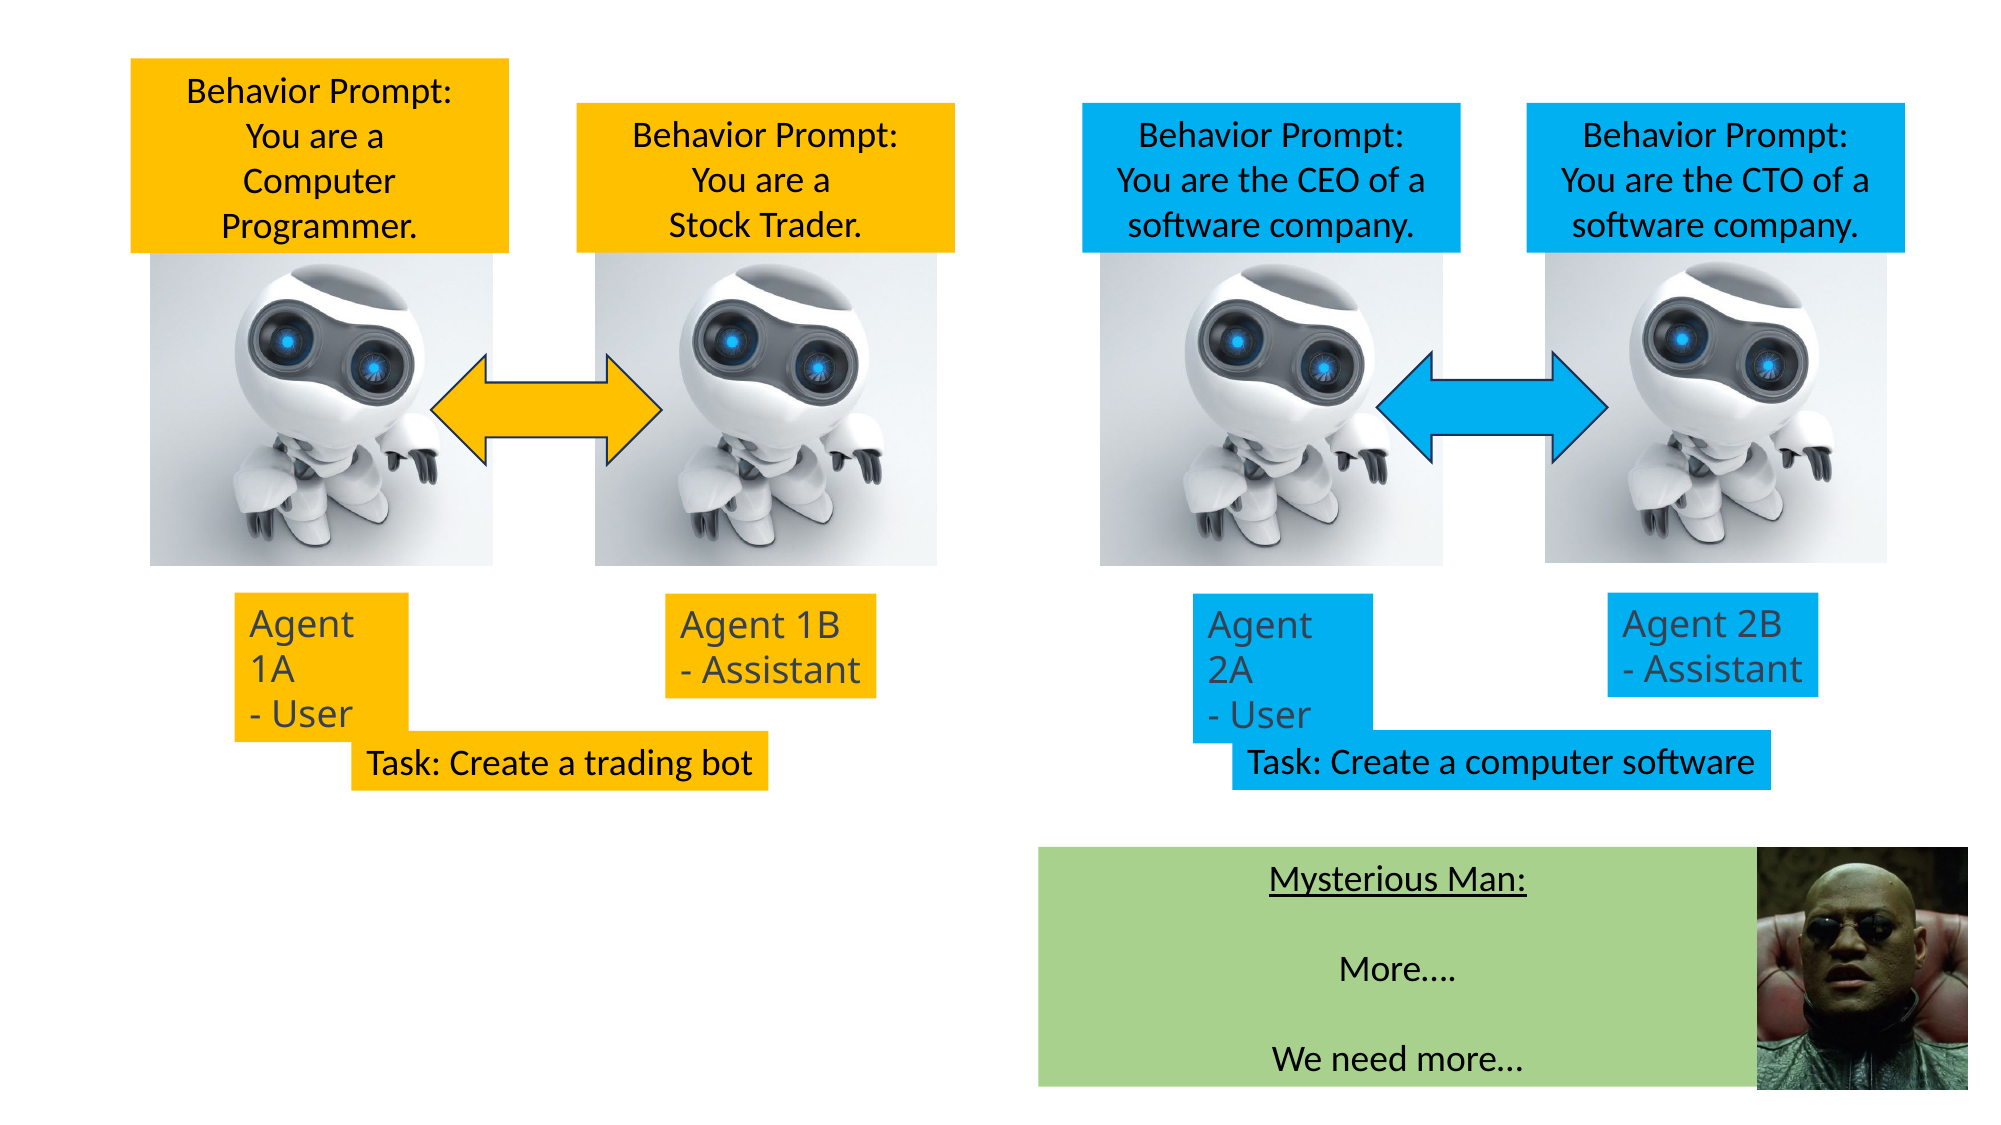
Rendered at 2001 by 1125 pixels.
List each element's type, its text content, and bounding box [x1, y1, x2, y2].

text_box Agent 2A - User [1193, 593, 1374, 744]
text_box Behavior Prompt: You are the CEO of a software company. [1082, 102, 1461, 253]
picture [150, 223, 493, 566]
picture [1756, 847, 1968, 1090]
text_box Task: Create a computer software [1232, 730, 1771, 790]
text_box Behavior Prompt: You are a Computer Programmer. [130, 58, 509, 254]
text_box Behavior Prompt: You are a Stock Trader. [576, 102, 955, 253]
text_box Agent 1B - Assistant [665, 593, 877, 699]
text_box Behavior Prompt: You are the CTO of a software company. [1526, 102, 1905, 253]
picture [595, 223, 937, 566]
text_box Agent 1A - User [234, 592, 409, 743]
text_box Mysterious Man: More…. We need more… [1038, 846, 1757, 1087]
text_box [493, 381, 595, 439]
text_box Task: Create a trading bot [351, 730, 769, 791]
text_box Agent 2B - Assistant [1607, 592, 1819, 698]
picture [1545, 253, 1887, 563]
picture [1100, 253, 1443, 566]
text_box [1443, 378, 1545, 436]
